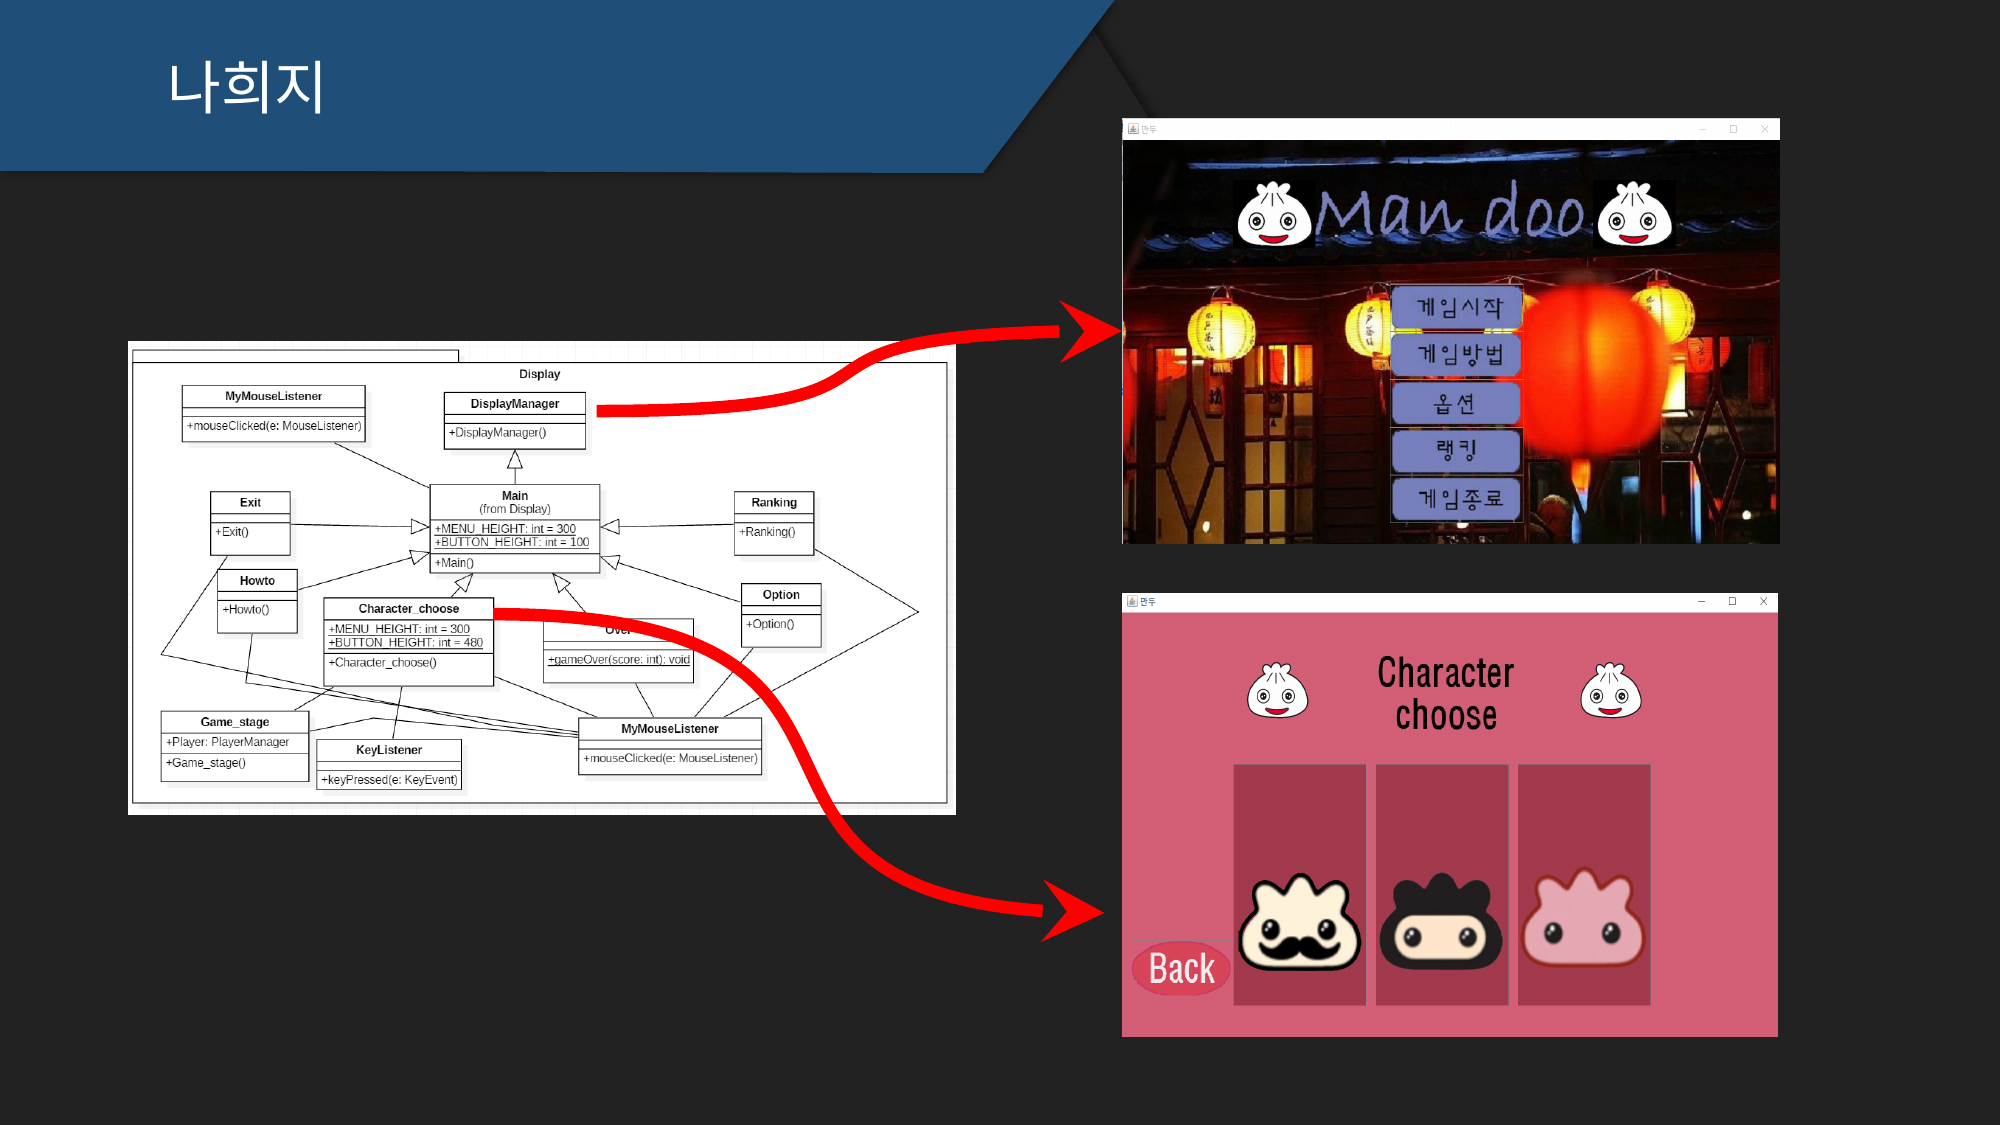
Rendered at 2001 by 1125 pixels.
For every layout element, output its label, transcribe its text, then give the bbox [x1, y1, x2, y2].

picture [1121, 593, 1778, 1037]
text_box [596, 330, 1122, 412]
picture [128, 341, 956, 815]
text_box [997, 38, 1151, 175]
text_box [0, 0, 1116, 175]
text_box 나희지 [153, 43, 344, 129]
picture [1121, 118, 1780, 544]
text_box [493, 614, 1105, 913]
